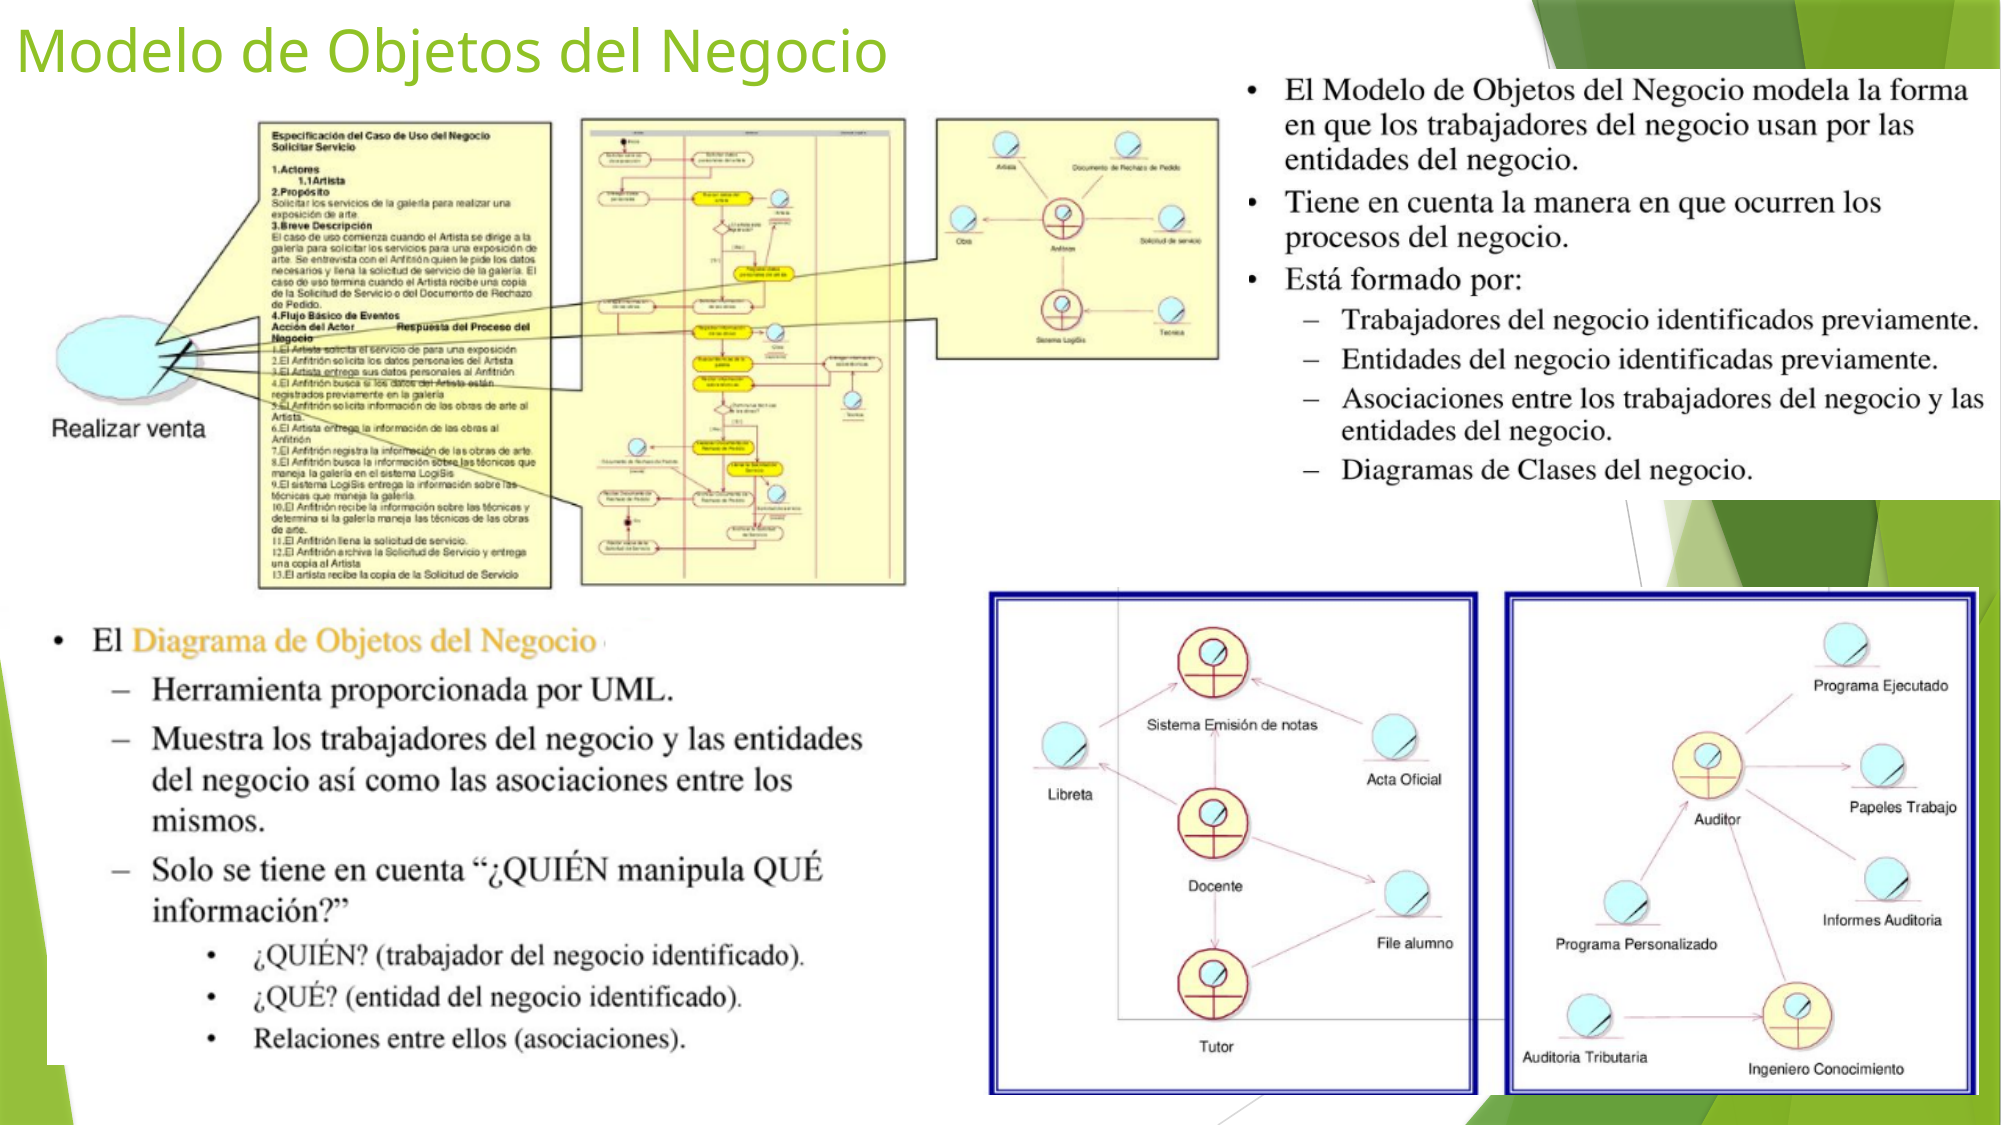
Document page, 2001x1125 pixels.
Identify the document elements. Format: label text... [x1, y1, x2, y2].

picture [0, 68, 2000, 1096]
title Modelo de Objetos del Negocio [0, 5, 1045, 91]
